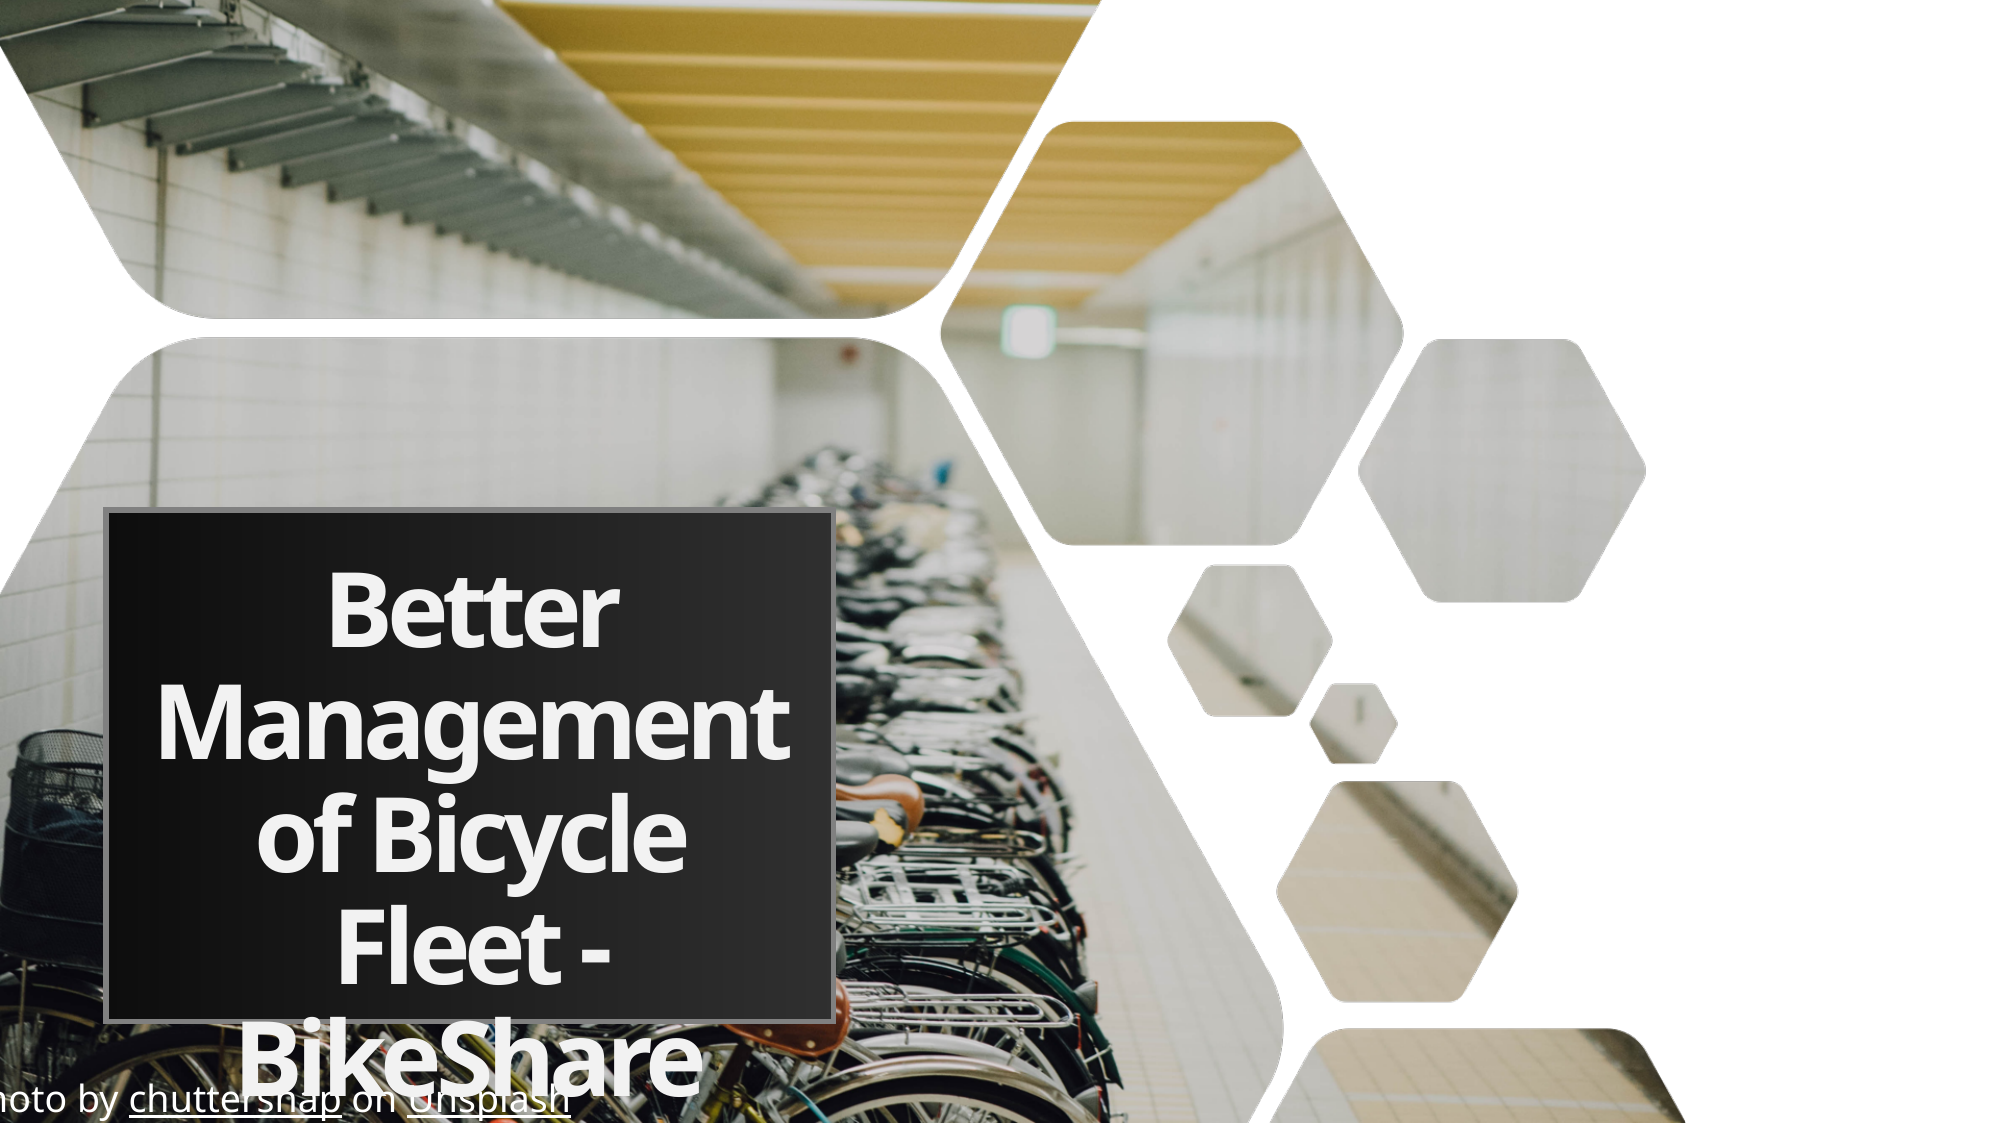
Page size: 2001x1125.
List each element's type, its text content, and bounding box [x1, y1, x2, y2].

subtitle [106, 860, 834, 1004]
title Better Management of Bicycle Fleet - BikeShare [103, 507, 836, 1024]
picture [0, 0, 1686, 1123]
